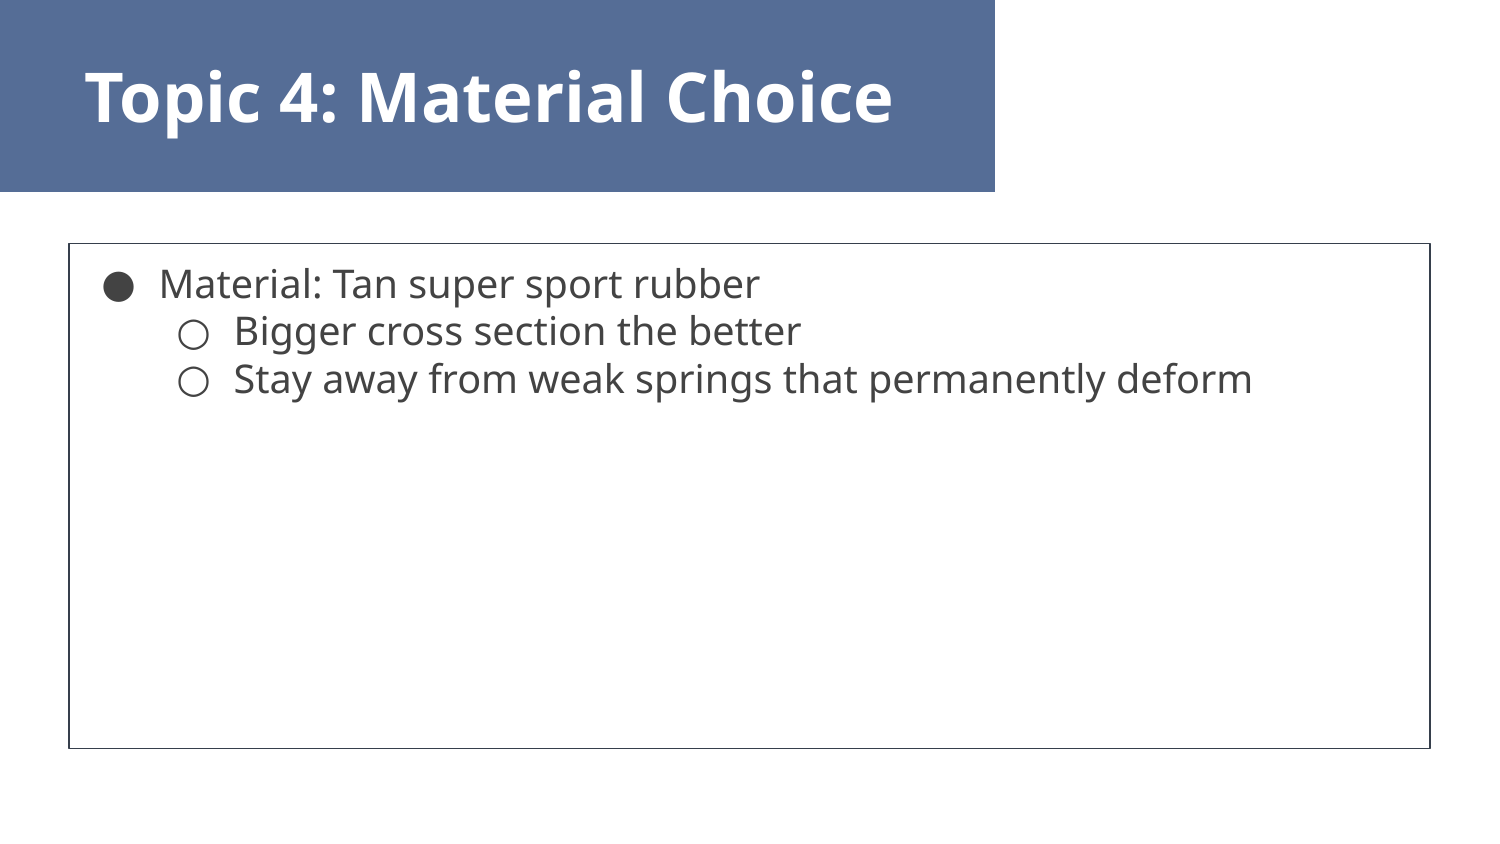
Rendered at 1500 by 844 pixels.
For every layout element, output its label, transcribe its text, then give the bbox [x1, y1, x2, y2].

title Topic 4: Material Choice [69, 39, 996, 211]
text_box Material: Tan super sport rubber Bigger cross section the better Stay away from weak springs that permanently deform [68, 243, 1431, 749]
text_box [0, 0, 995, 192]
